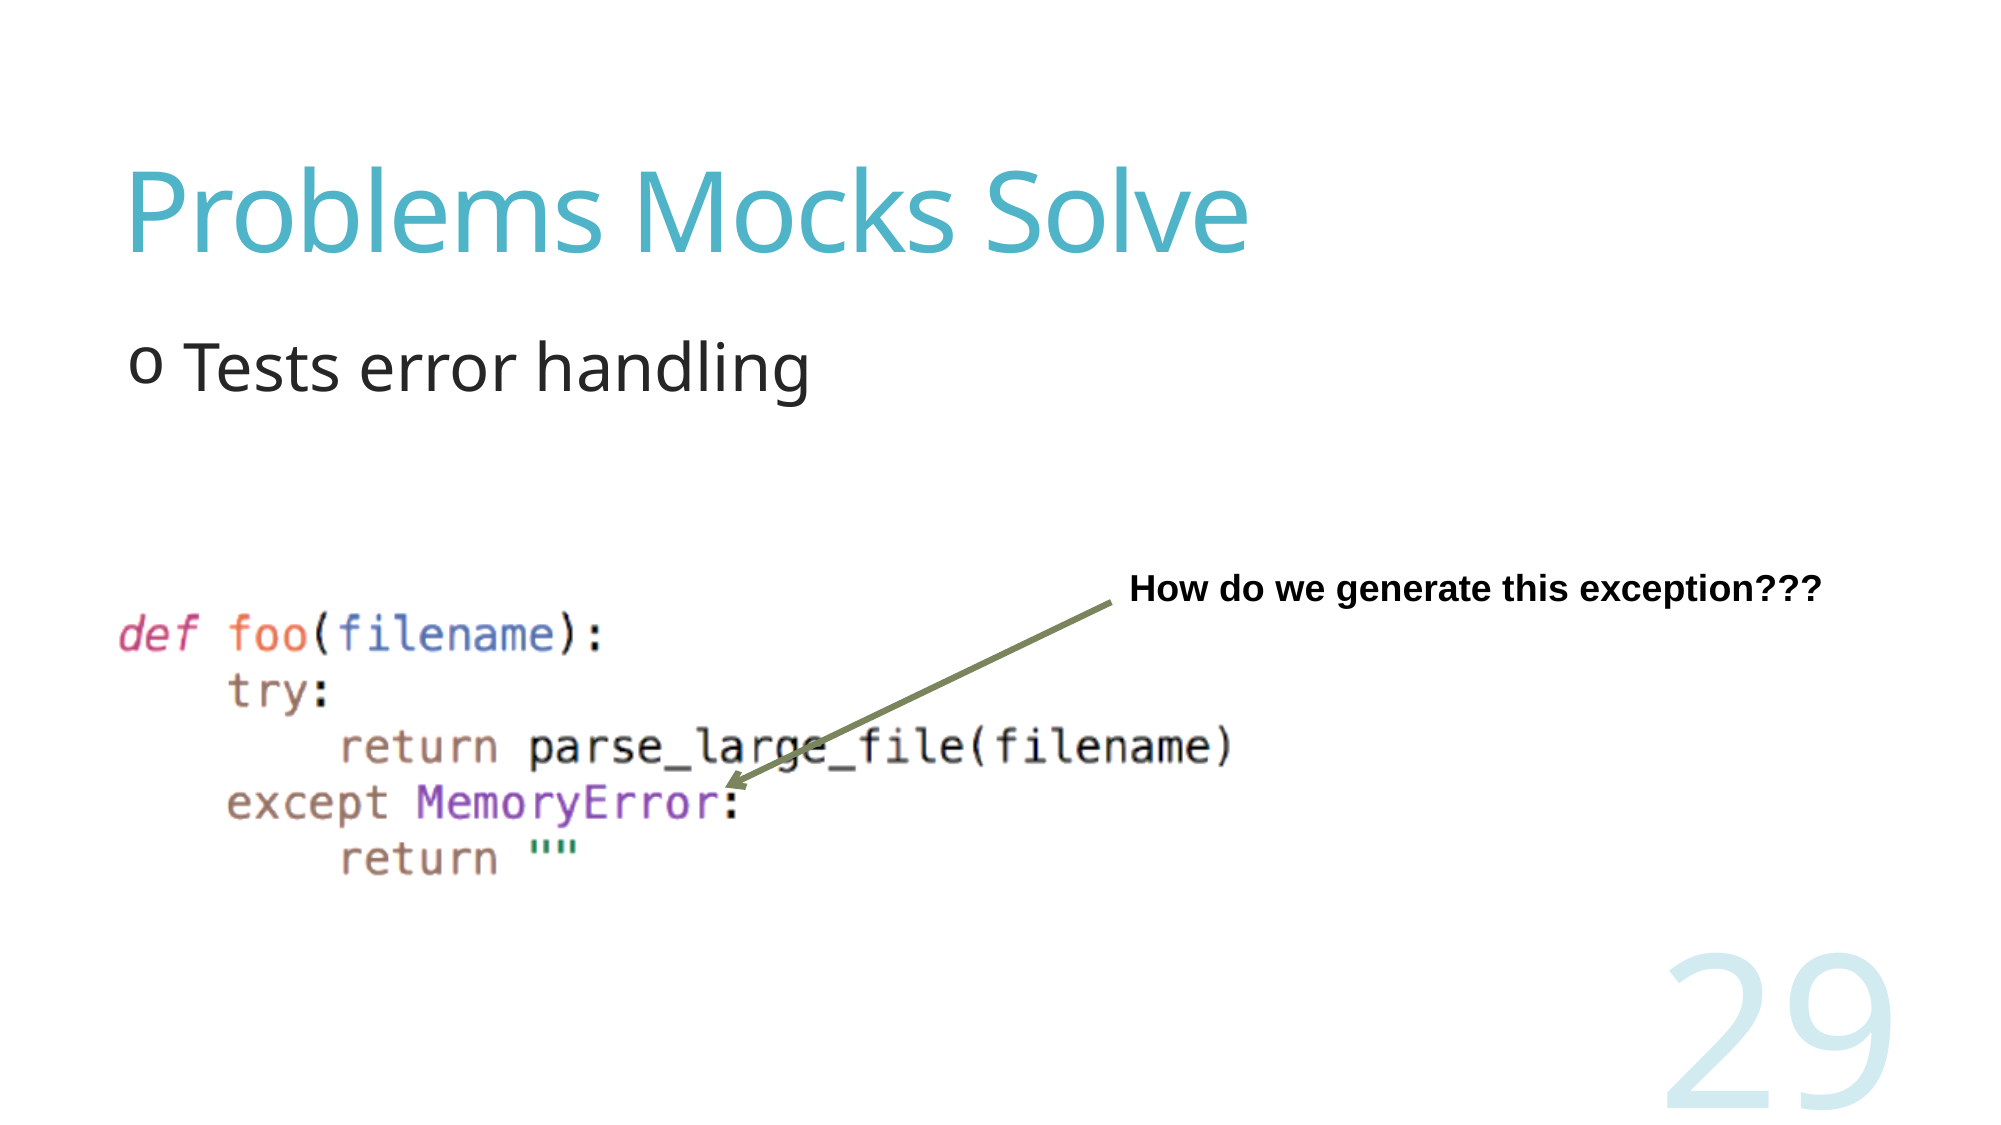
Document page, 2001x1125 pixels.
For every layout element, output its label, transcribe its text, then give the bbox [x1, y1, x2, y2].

slide_number 29 [1437, 963, 1918, 1125]
list Tests error handling [111, 329, 1876, 1076]
title Problems Mocks Solve [107, 81, 1875, 354]
picture [107, 601, 1244, 910]
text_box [724, 555, 1843, 788]
